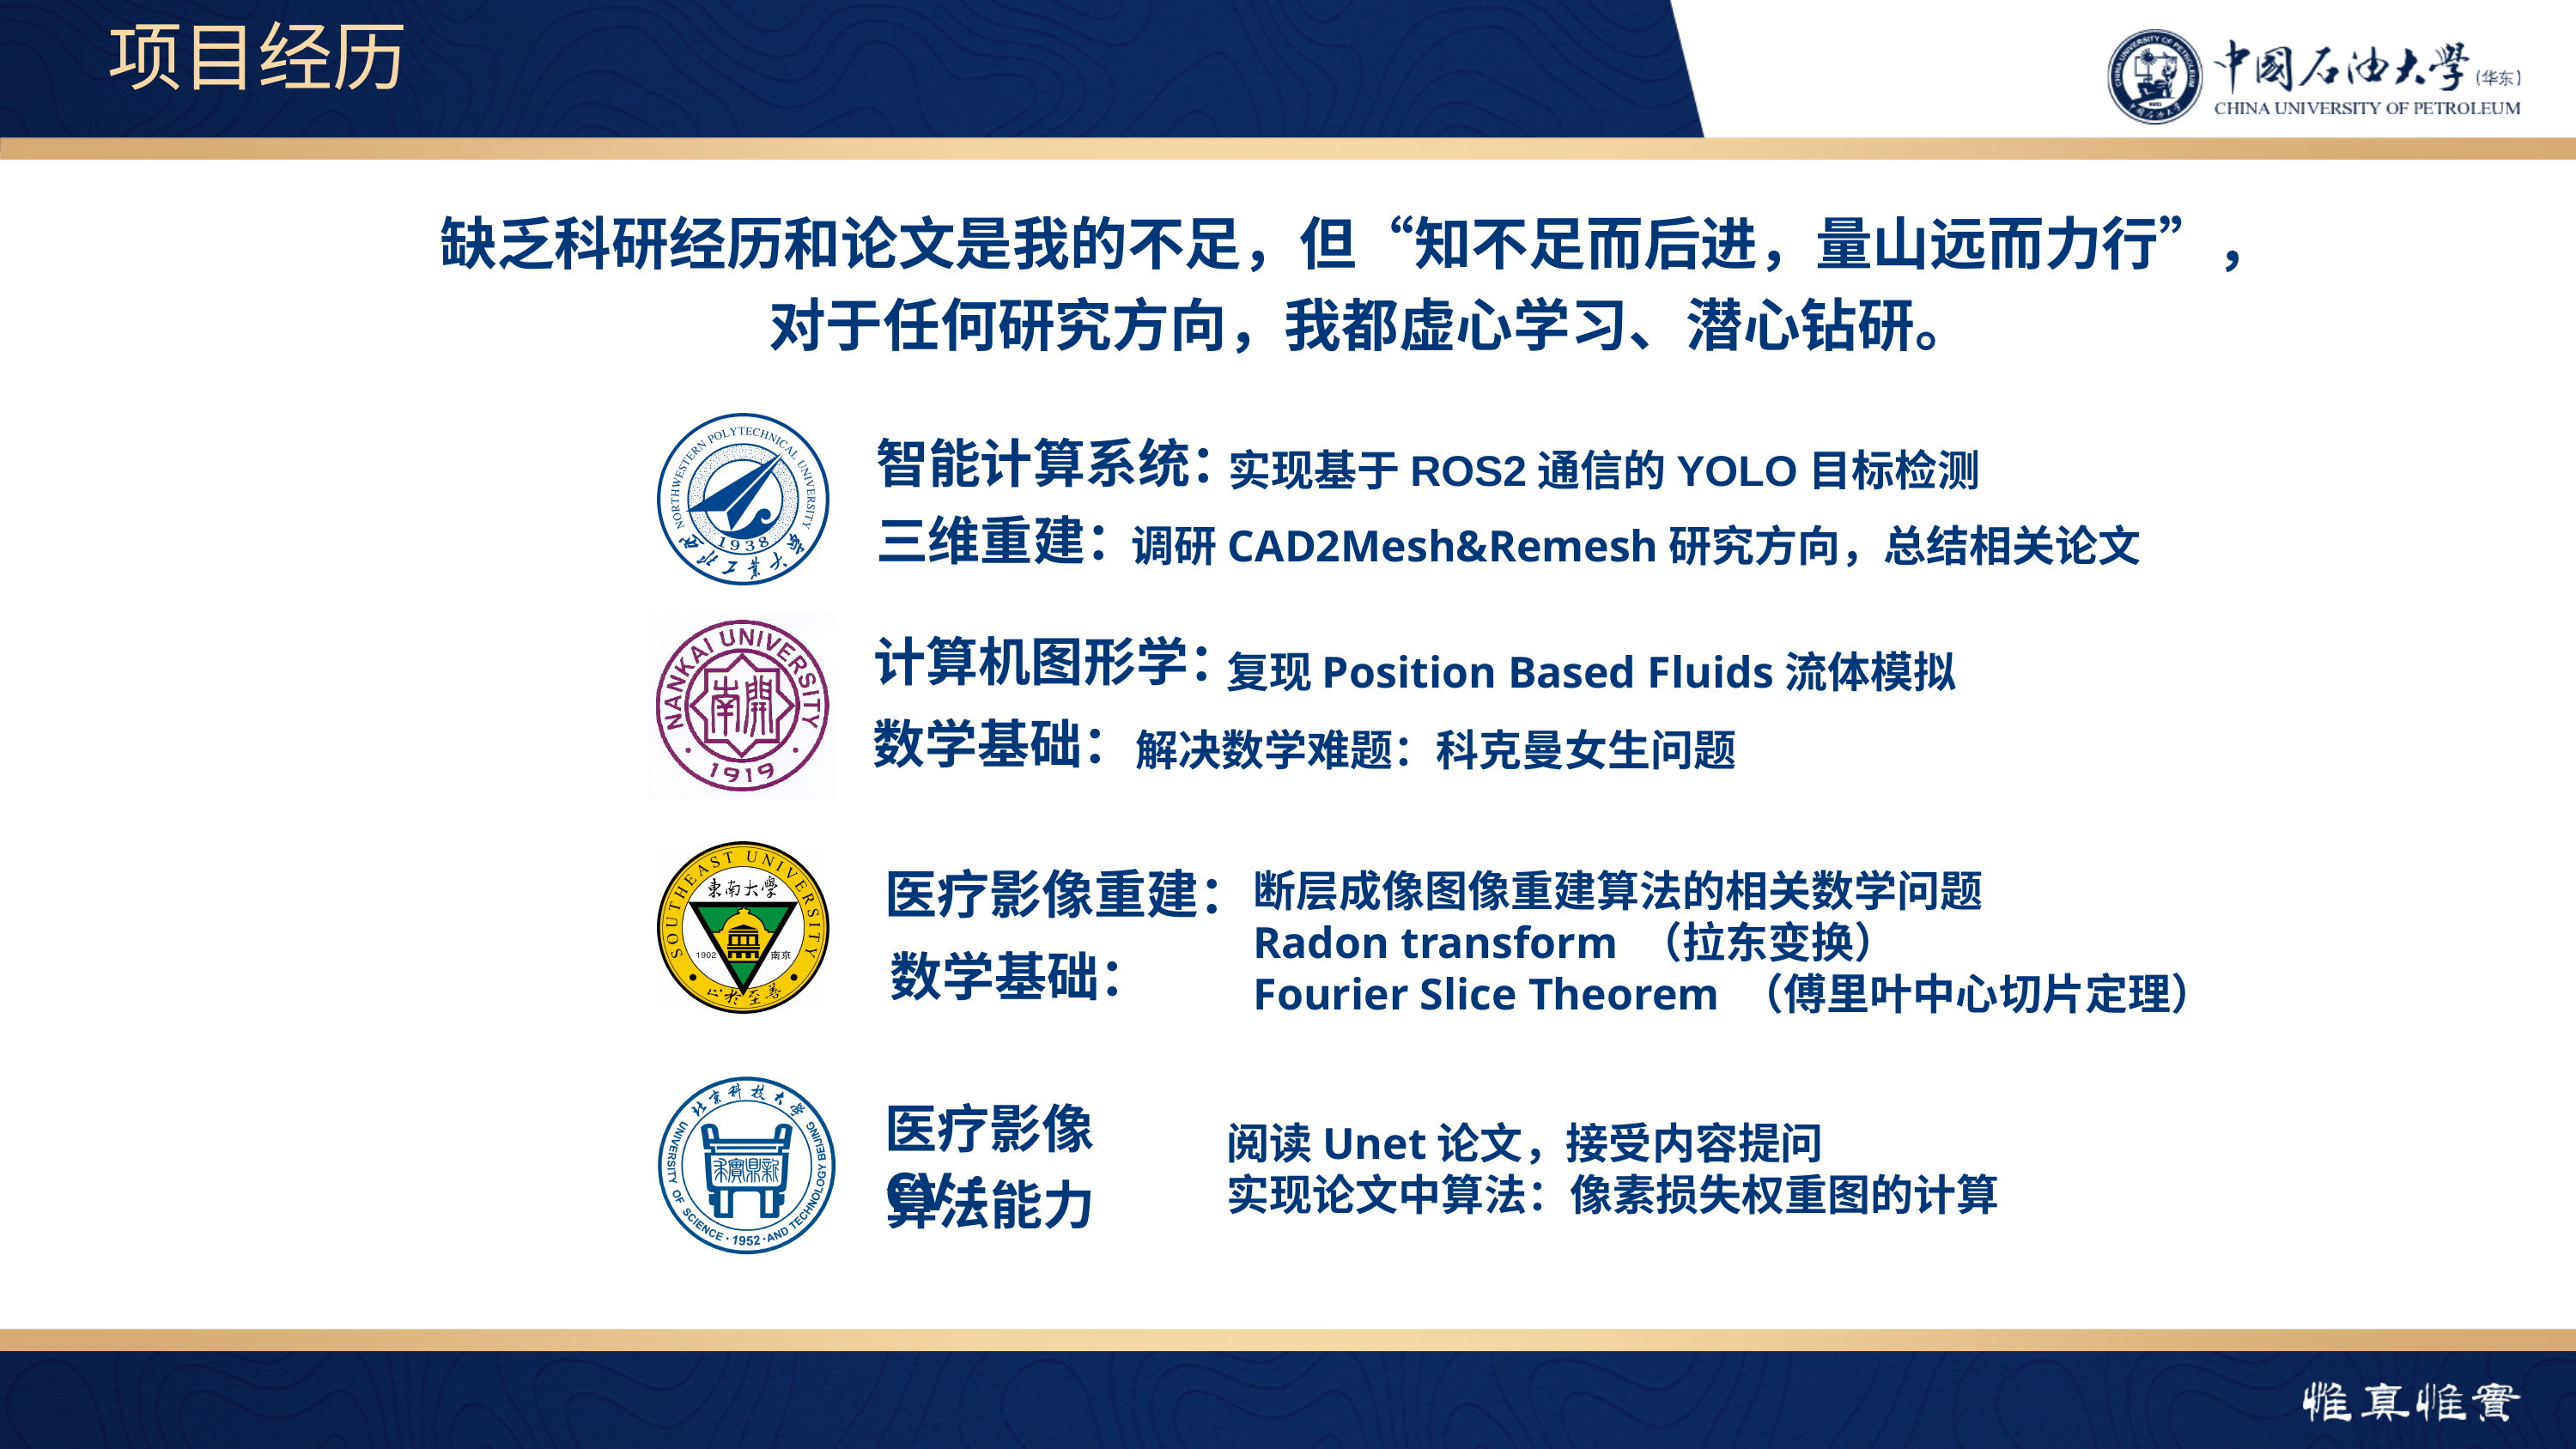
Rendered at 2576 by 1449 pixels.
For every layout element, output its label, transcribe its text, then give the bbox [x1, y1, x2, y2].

text_box [0, 0, 1709, 137]
text_box [0, 1329, 2576, 1351]
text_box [872, 1088, 2298, 1242]
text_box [872, 834, 2324, 1021]
picture [657, 1076, 837, 1256]
text_box [2303, 1381, 2521, 1422]
text_box [2107, 29, 2203, 124]
picture [647, 611, 837, 800]
text_box 项目经历 [107, 9, 568, 100]
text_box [862, 413, 2576, 578]
text_box [0, 137, 2576, 160]
text_box [2213, 39, 2521, 114]
picture [657, 413, 829, 586]
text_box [860, 609, 2127, 781]
text_box [0, 1351, 2576, 1449]
picture [657, 841, 829, 1014]
text_box 缺乏科研经历和论文是我的不足，但“知不足而后进，量山远而力行”， 对于任何研究方向，我都虚心学习、潜心钻研。 [407, 195, 2307, 359]
